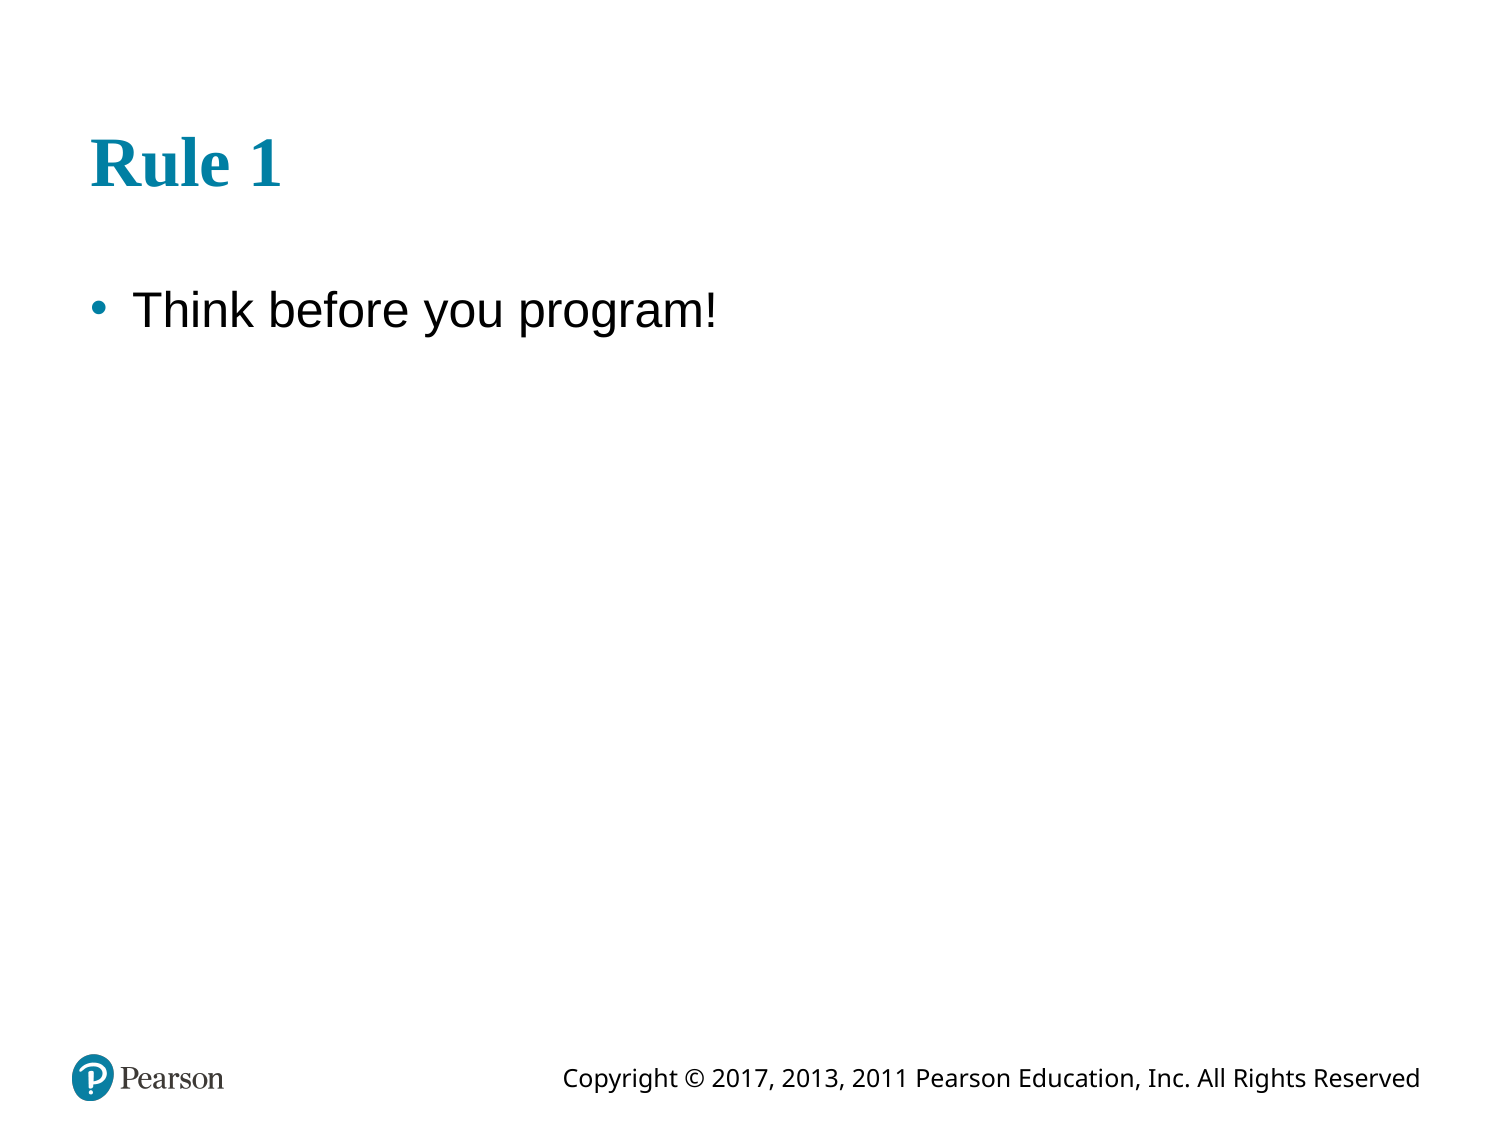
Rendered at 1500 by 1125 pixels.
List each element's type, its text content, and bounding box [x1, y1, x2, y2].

picture [72, 1054, 88, 1070]
picture [98, 1054, 224, 1101]
picture [80, 1063, 106, 1088]
list Think before you program! [75, 262, 1425, 1005]
title Rule 1 [75, 35, 1425, 216]
picture [72, 1087, 83, 1101]
